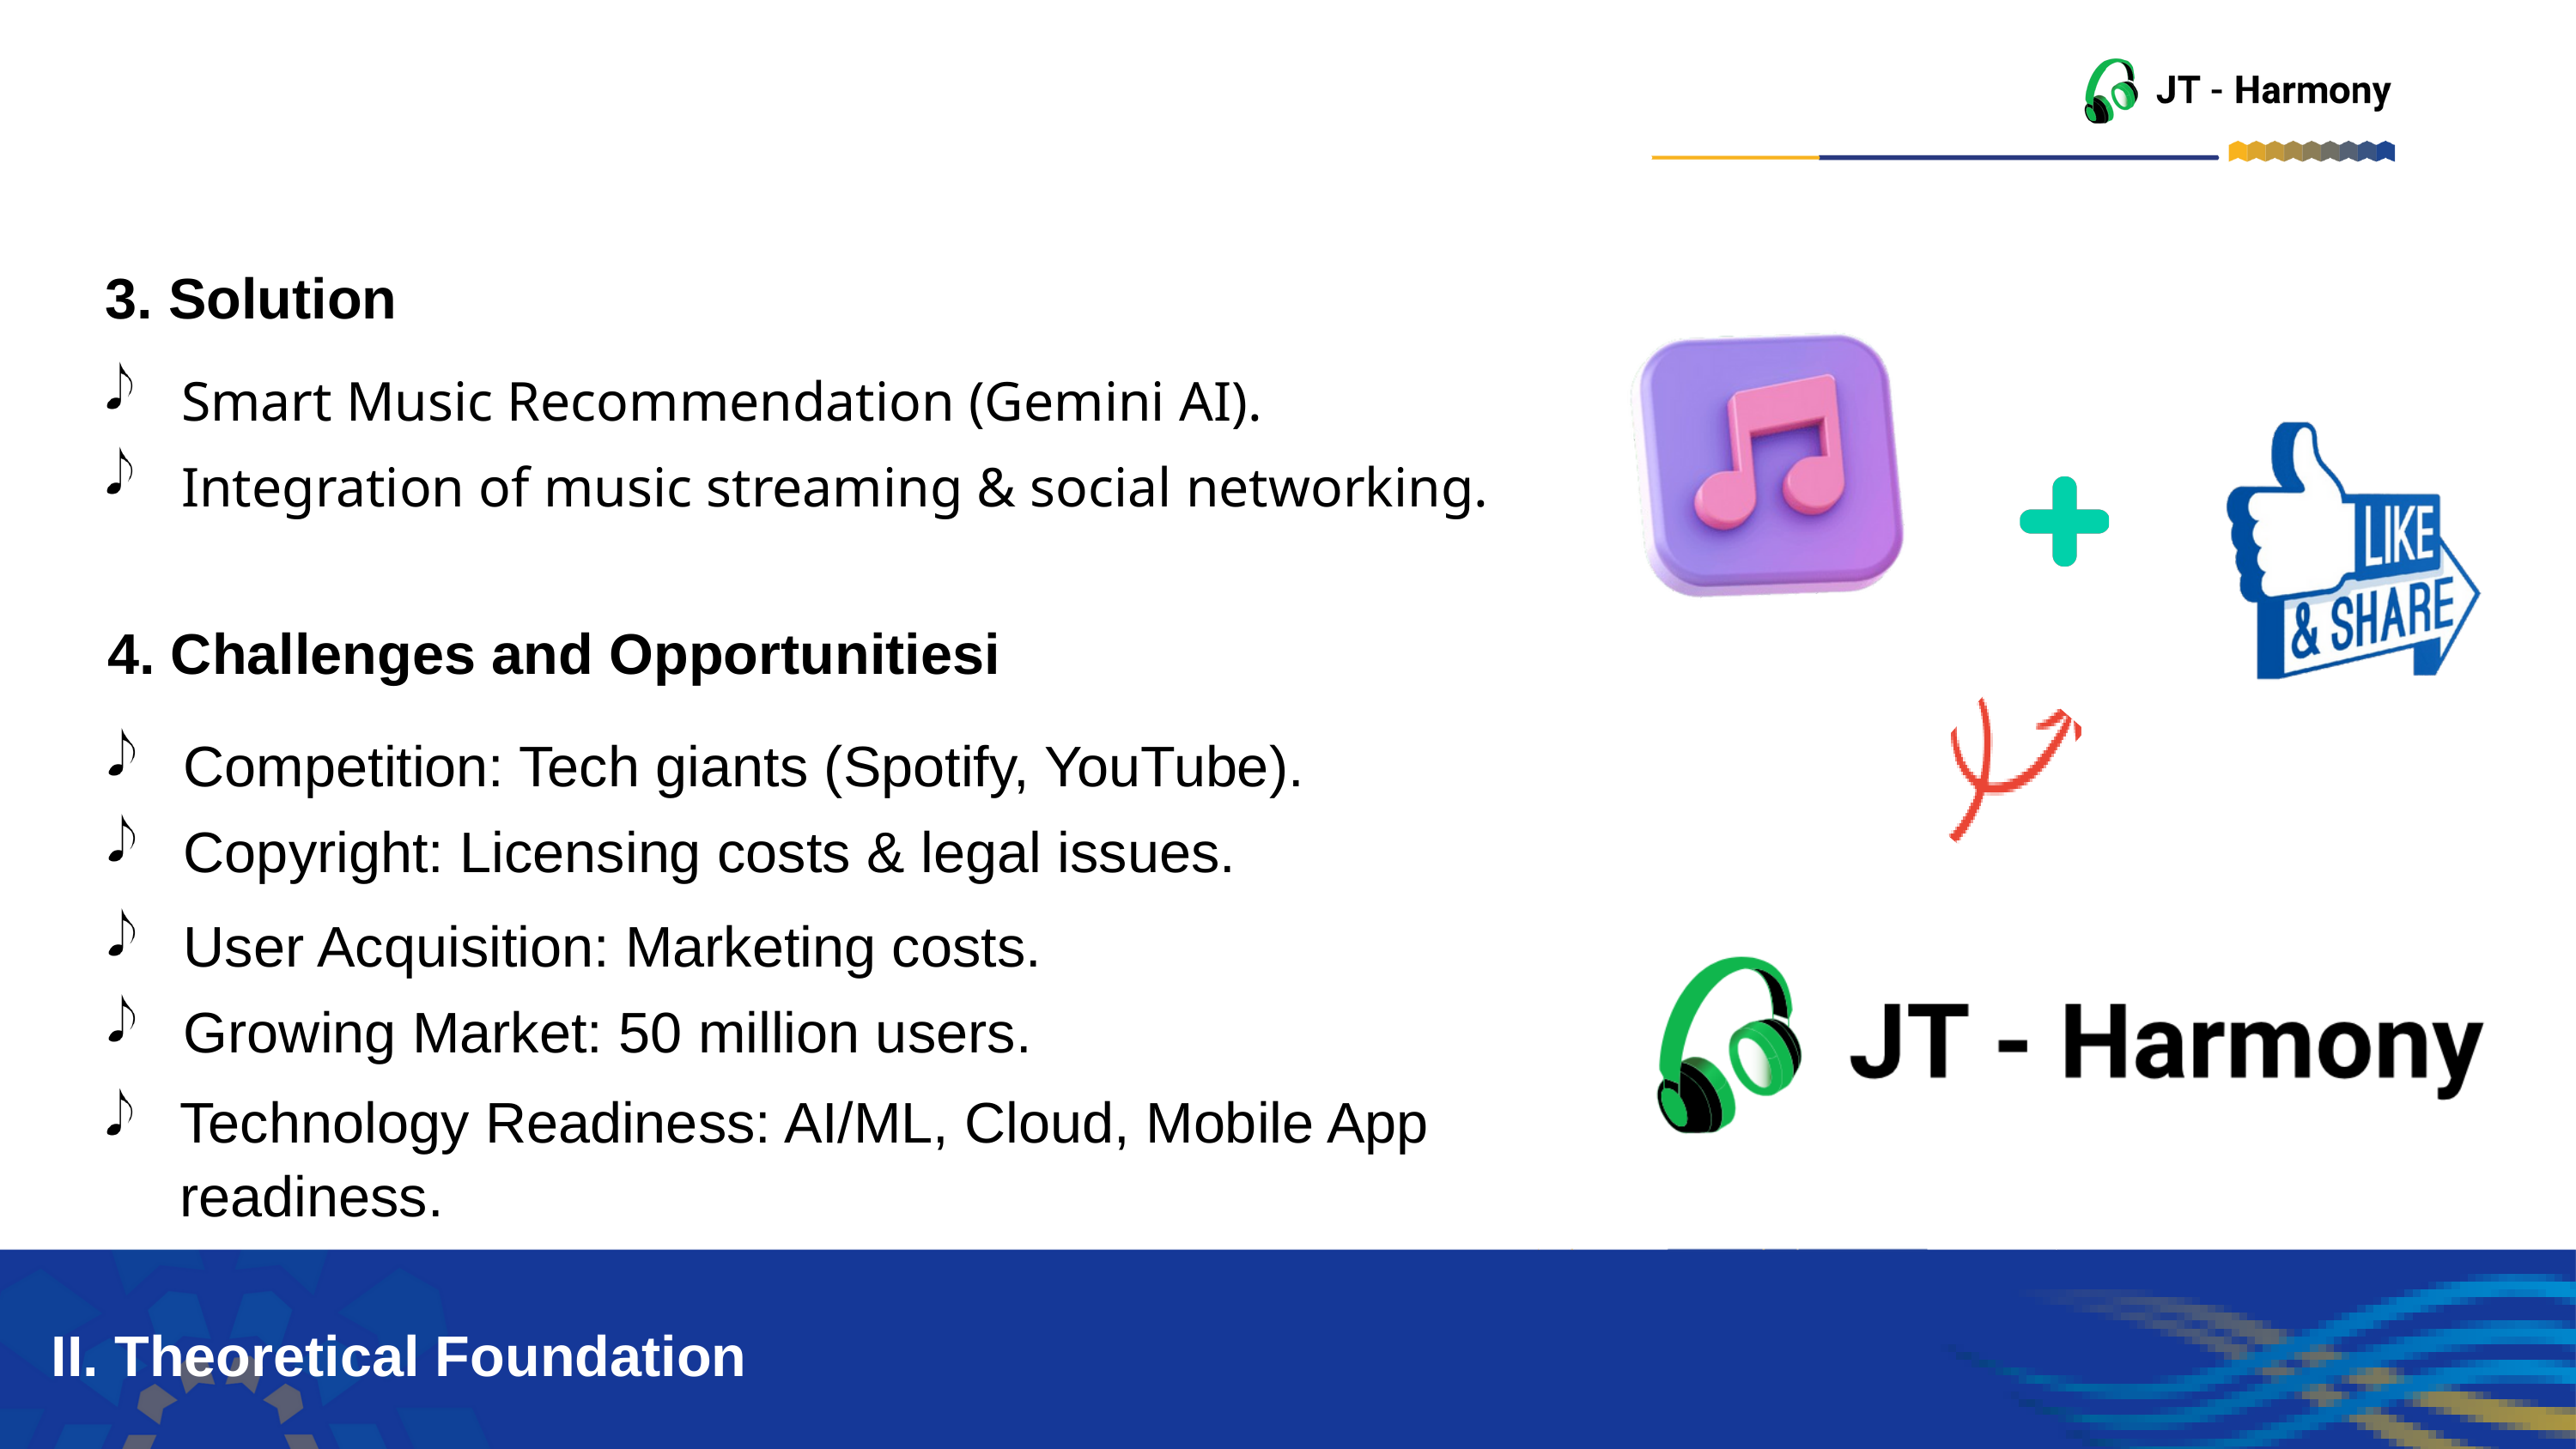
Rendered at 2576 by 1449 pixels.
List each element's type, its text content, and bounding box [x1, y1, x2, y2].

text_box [106, 989, 1642, 1066]
text_box [1640, 885, 2538, 1205]
text_box 3. Solution [105, 242, 432, 330]
text_box [0, 0, 2576, 1449]
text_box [106, 809, 1642, 886]
text_box 4. Challenges and Opportunitiesi [106, 597, 1108, 687]
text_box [104, 446, 1944, 511]
text_box [2184, 403, 2496, 729]
text_box II. Theoretical Foundation [51, 1315, 823, 1388]
text_box [2020, 476, 2110, 567]
text_box Technology Readiness: AI/ML, Cloud, Mobile App readiness. [179, 1080, 1470, 1228]
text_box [104, 361, 1944, 425]
text_box [1542, 285, 1993, 646]
text_box [2078, 32, 2411, 150]
text_box [1899, 664, 2086, 858]
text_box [106, 723, 1642, 800]
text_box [1640, 129, 2399, 182]
text_box [105, 1088, 137, 1137]
text_box [1941, 1274, 2576, 1449]
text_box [106, 903, 1642, 980]
